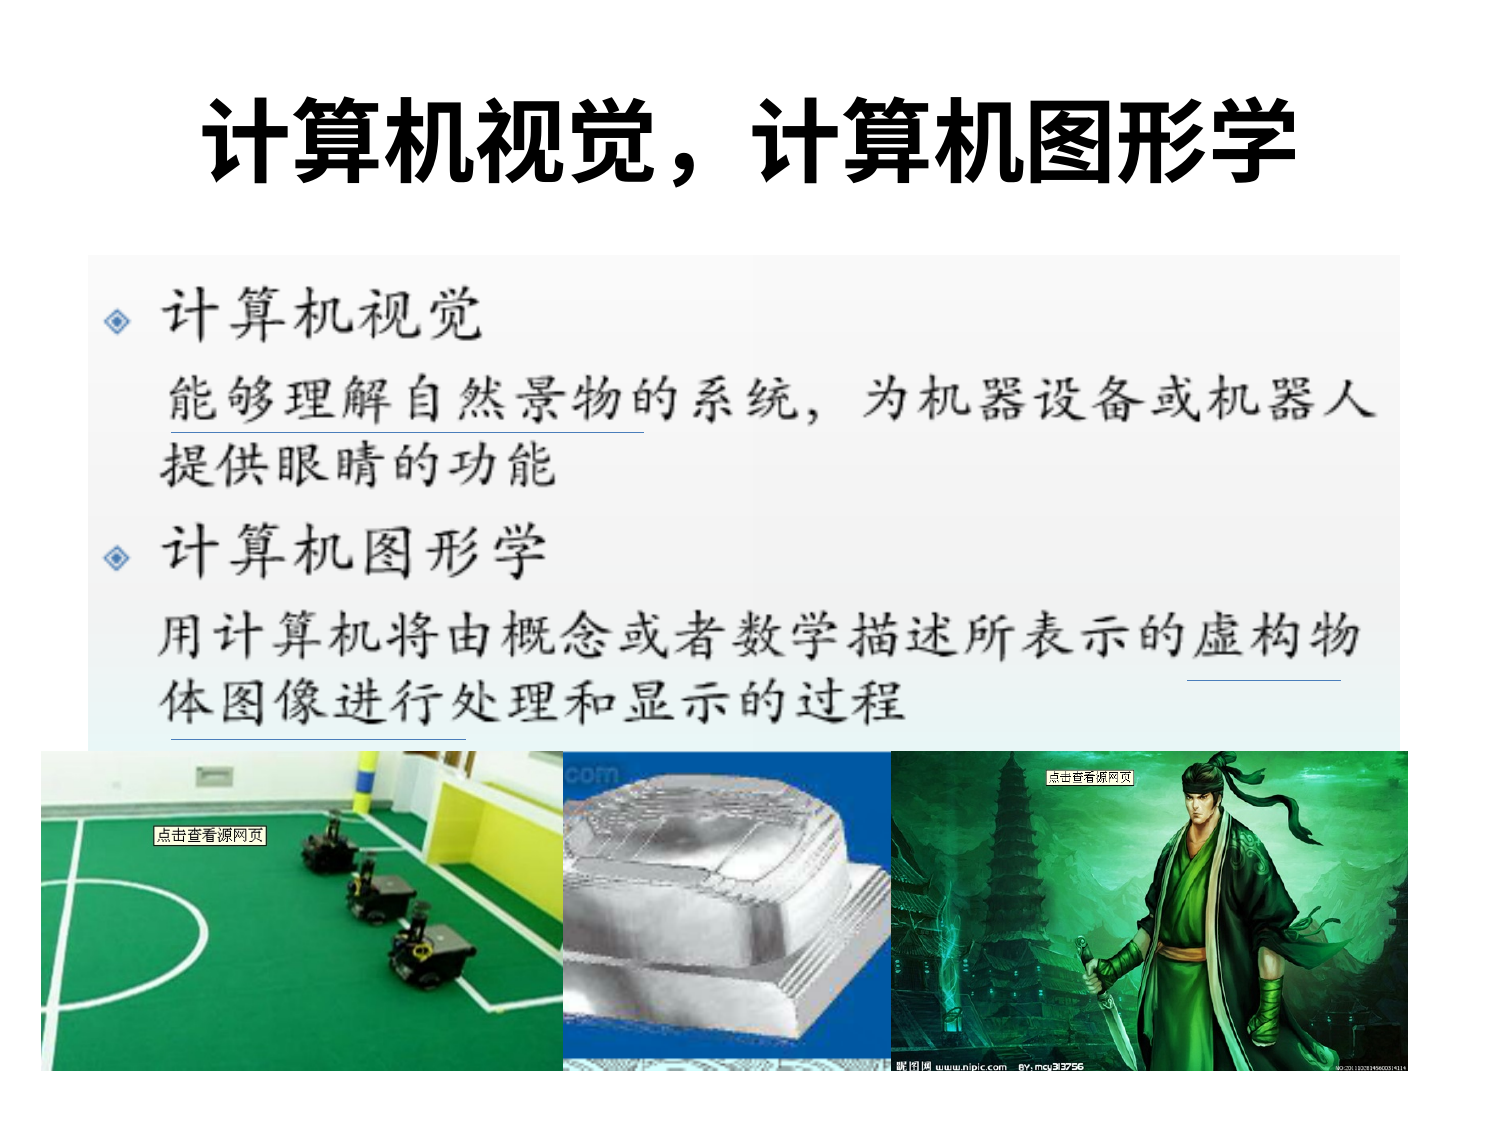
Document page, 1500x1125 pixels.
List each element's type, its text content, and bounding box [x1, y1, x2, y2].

picture [40, 255, 1408, 1071]
title 计算机视觉，计算机图形学 [74, 44, 1426, 233]
